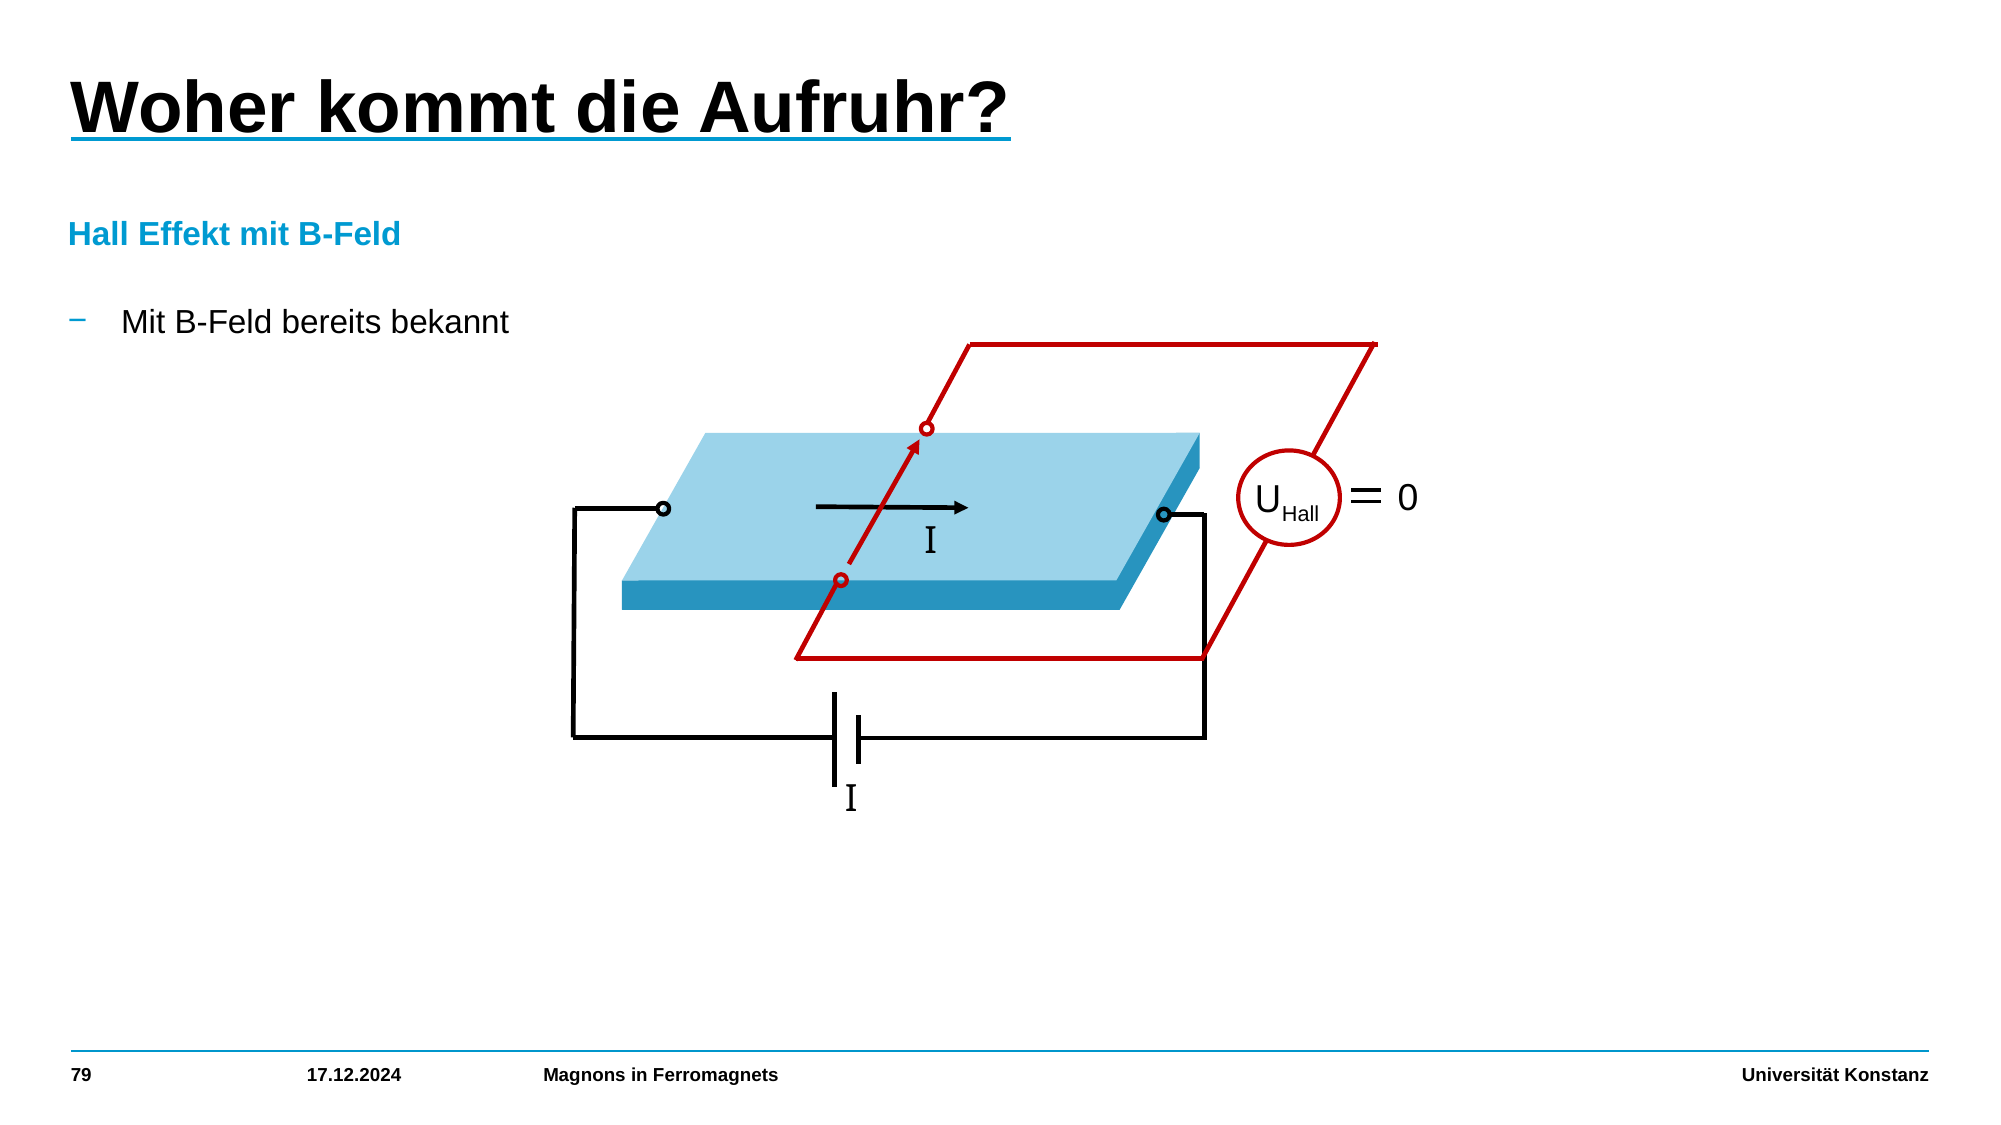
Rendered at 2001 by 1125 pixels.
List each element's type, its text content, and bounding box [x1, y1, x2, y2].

title Woher kommt die Aufruhr? [70, 66, 1457, 173]
footer Magnons in Ferromagnets [543, 1058, 1489, 1094]
slide_number 79 [70, 1058, 276, 1094]
list Hall Effekt mit B-Feld Mit B-Feld bereits bekannt [67, 208, 681, 965]
text_box 0 [1382, 465, 1434, 526]
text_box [572, 341, 1379, 827]
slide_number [306, 1058, 512, 1094]
